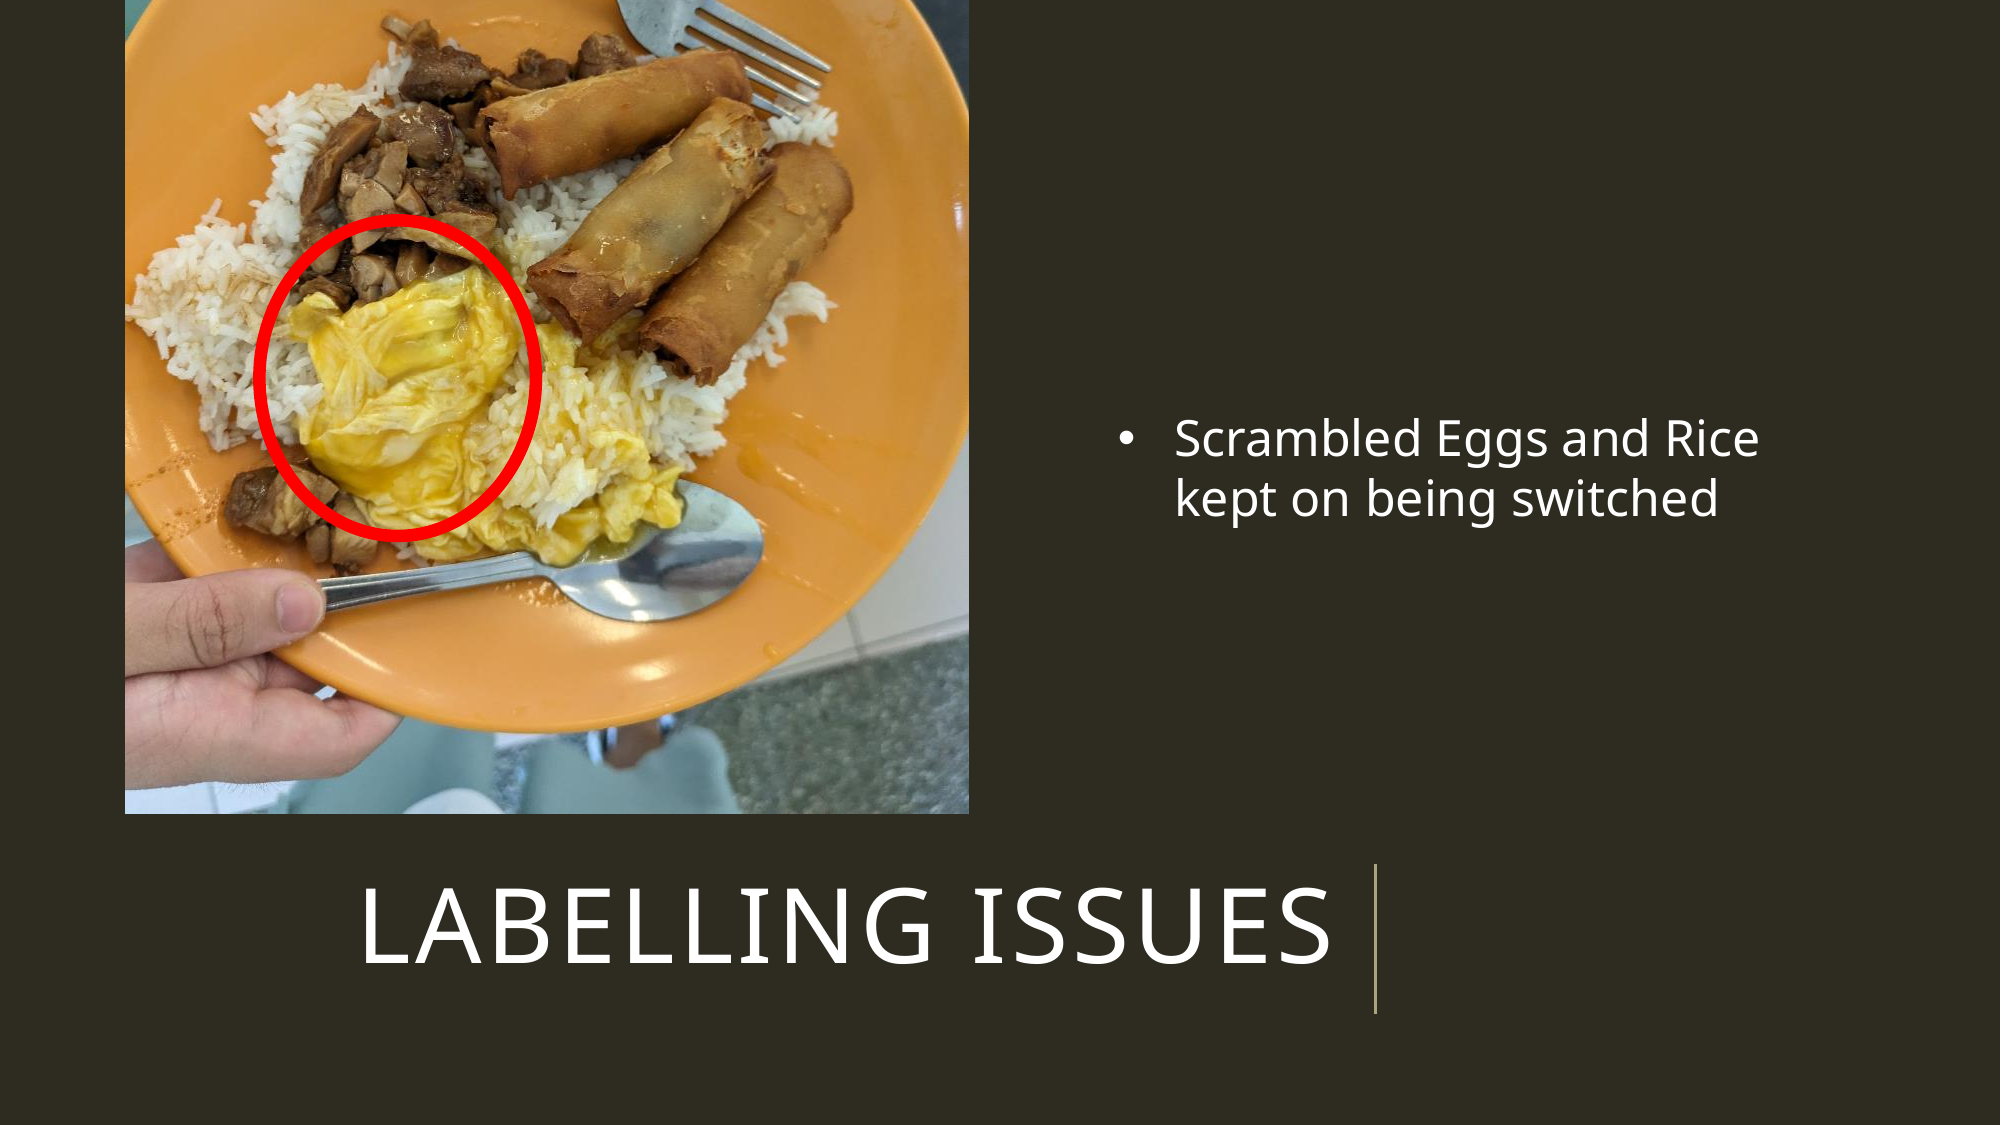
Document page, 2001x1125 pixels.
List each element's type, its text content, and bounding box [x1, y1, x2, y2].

title Labelling Issues [75, 813, 1350, 1054]
text_box Scrambled Eggs and Rice kept on being switched [1103, 399, 1836, 535]
picture [124, 0, 969, 814]
